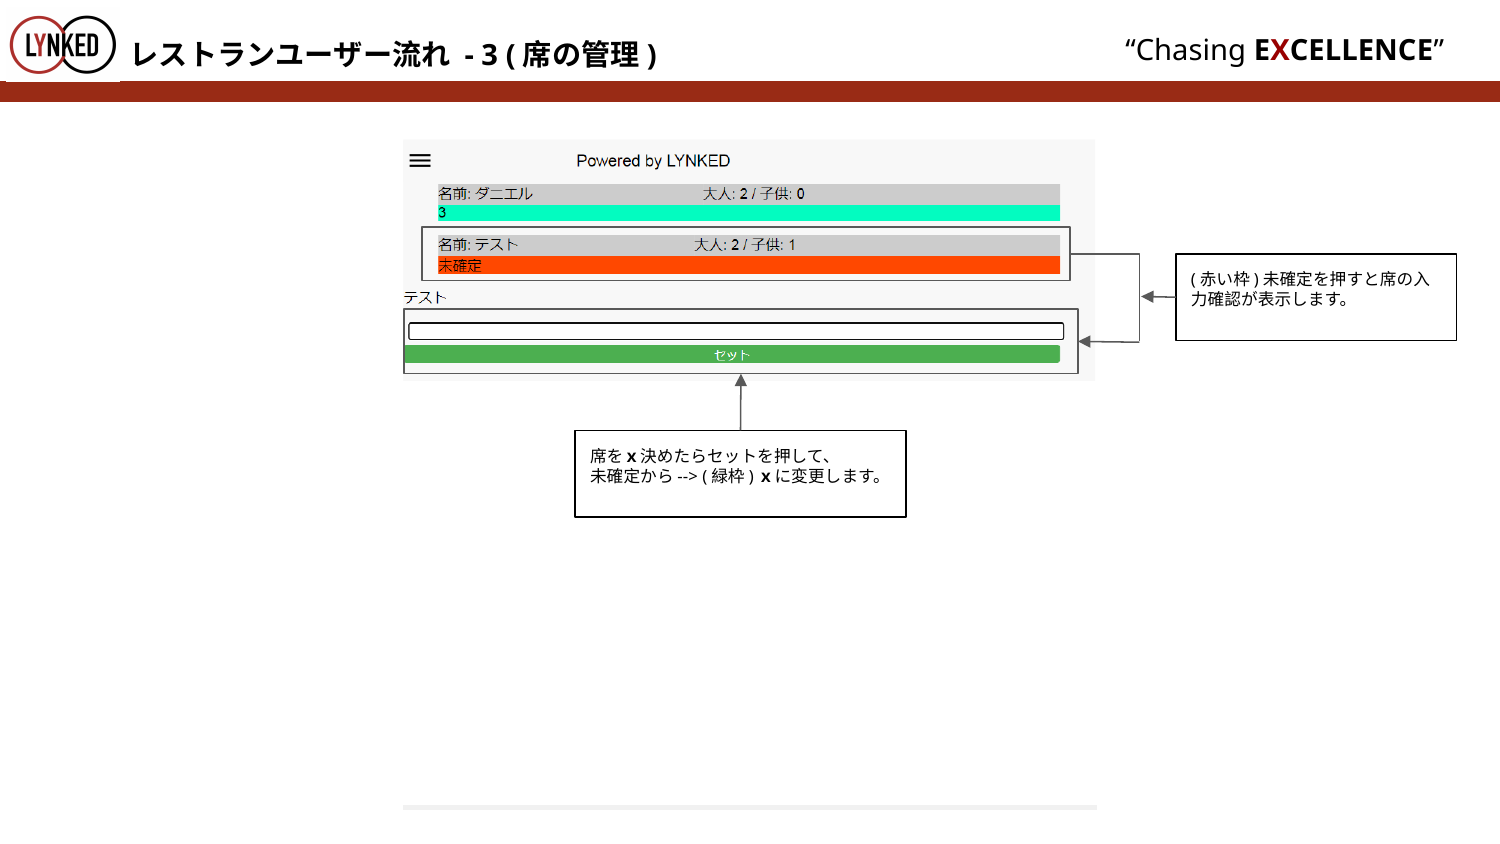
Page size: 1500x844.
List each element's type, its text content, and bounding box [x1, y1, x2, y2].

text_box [1069, 253, 1140, 341]
picture [0, 7, 1500, 102]
text_box レストランユーザー流れ - 3 (席の管理) [114, 20, 750, 96]
picture [403, 137, 1097, 811]
text_box (赤い枠)未確定を押すと席の入力確認が表示します。 [1175, 253, 1457, 341]
